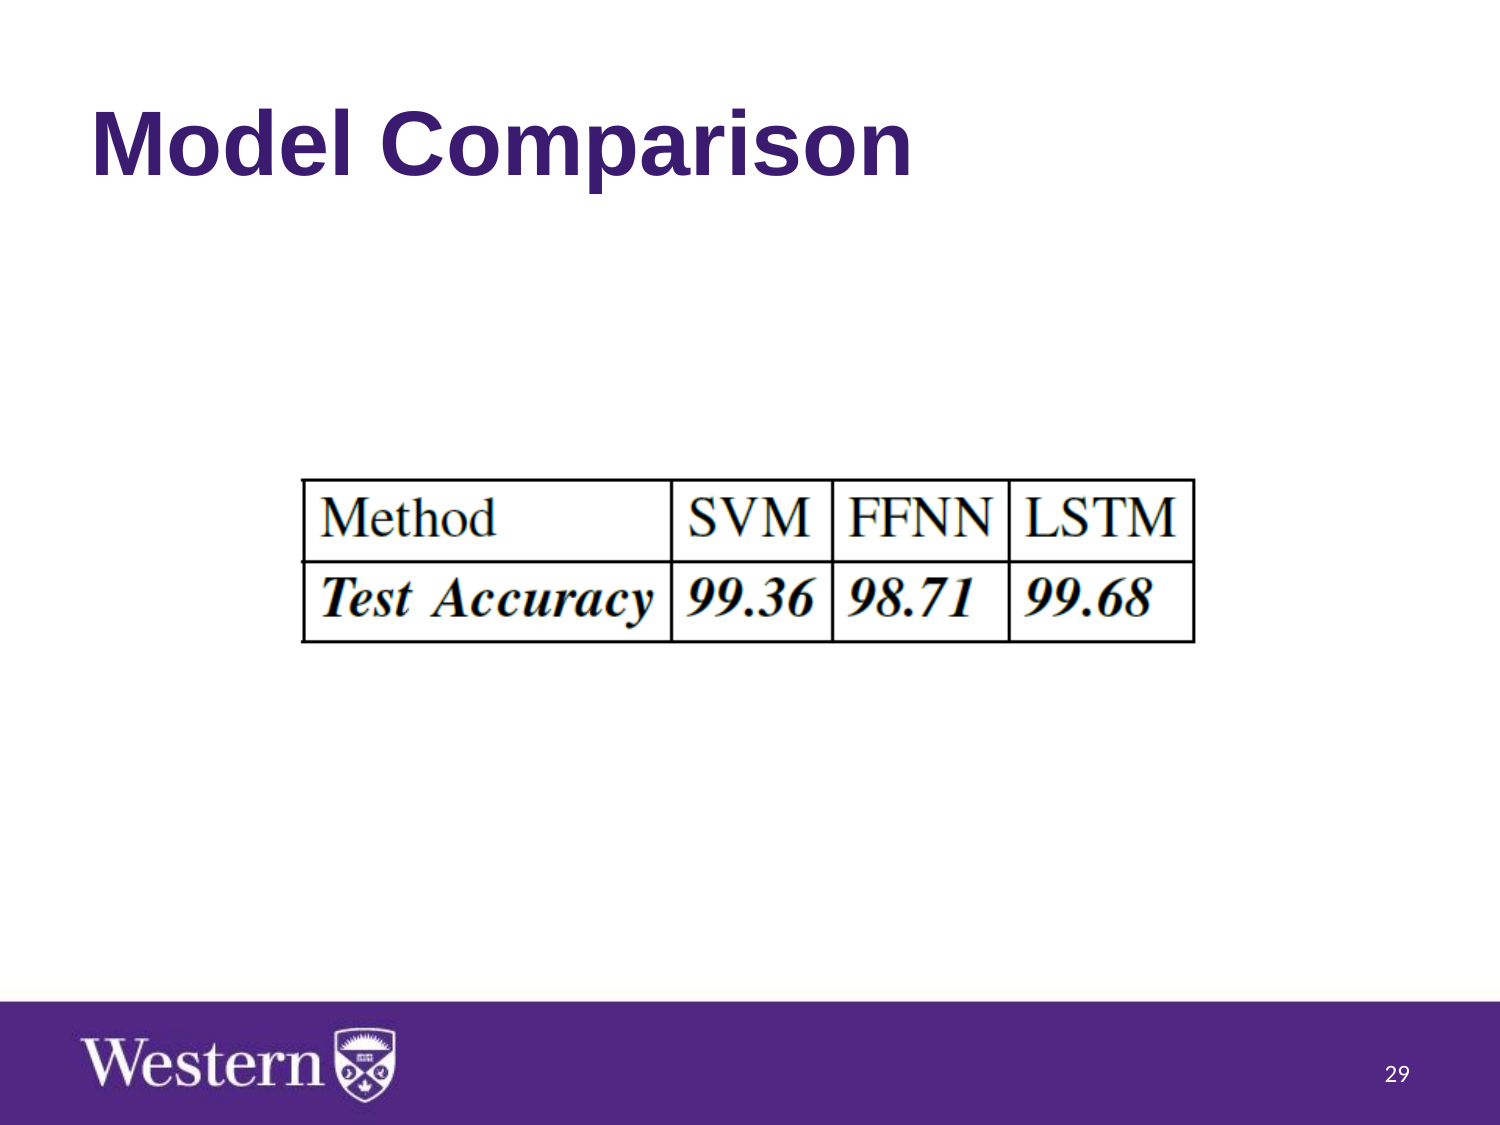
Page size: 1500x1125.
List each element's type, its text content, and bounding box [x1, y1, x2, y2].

title Model Comparison [75, 45, 1425, 233]
picture [0, 0, 1500, 1125]
slide_number ‹#› [1074, 1042, 1425, 1103]
